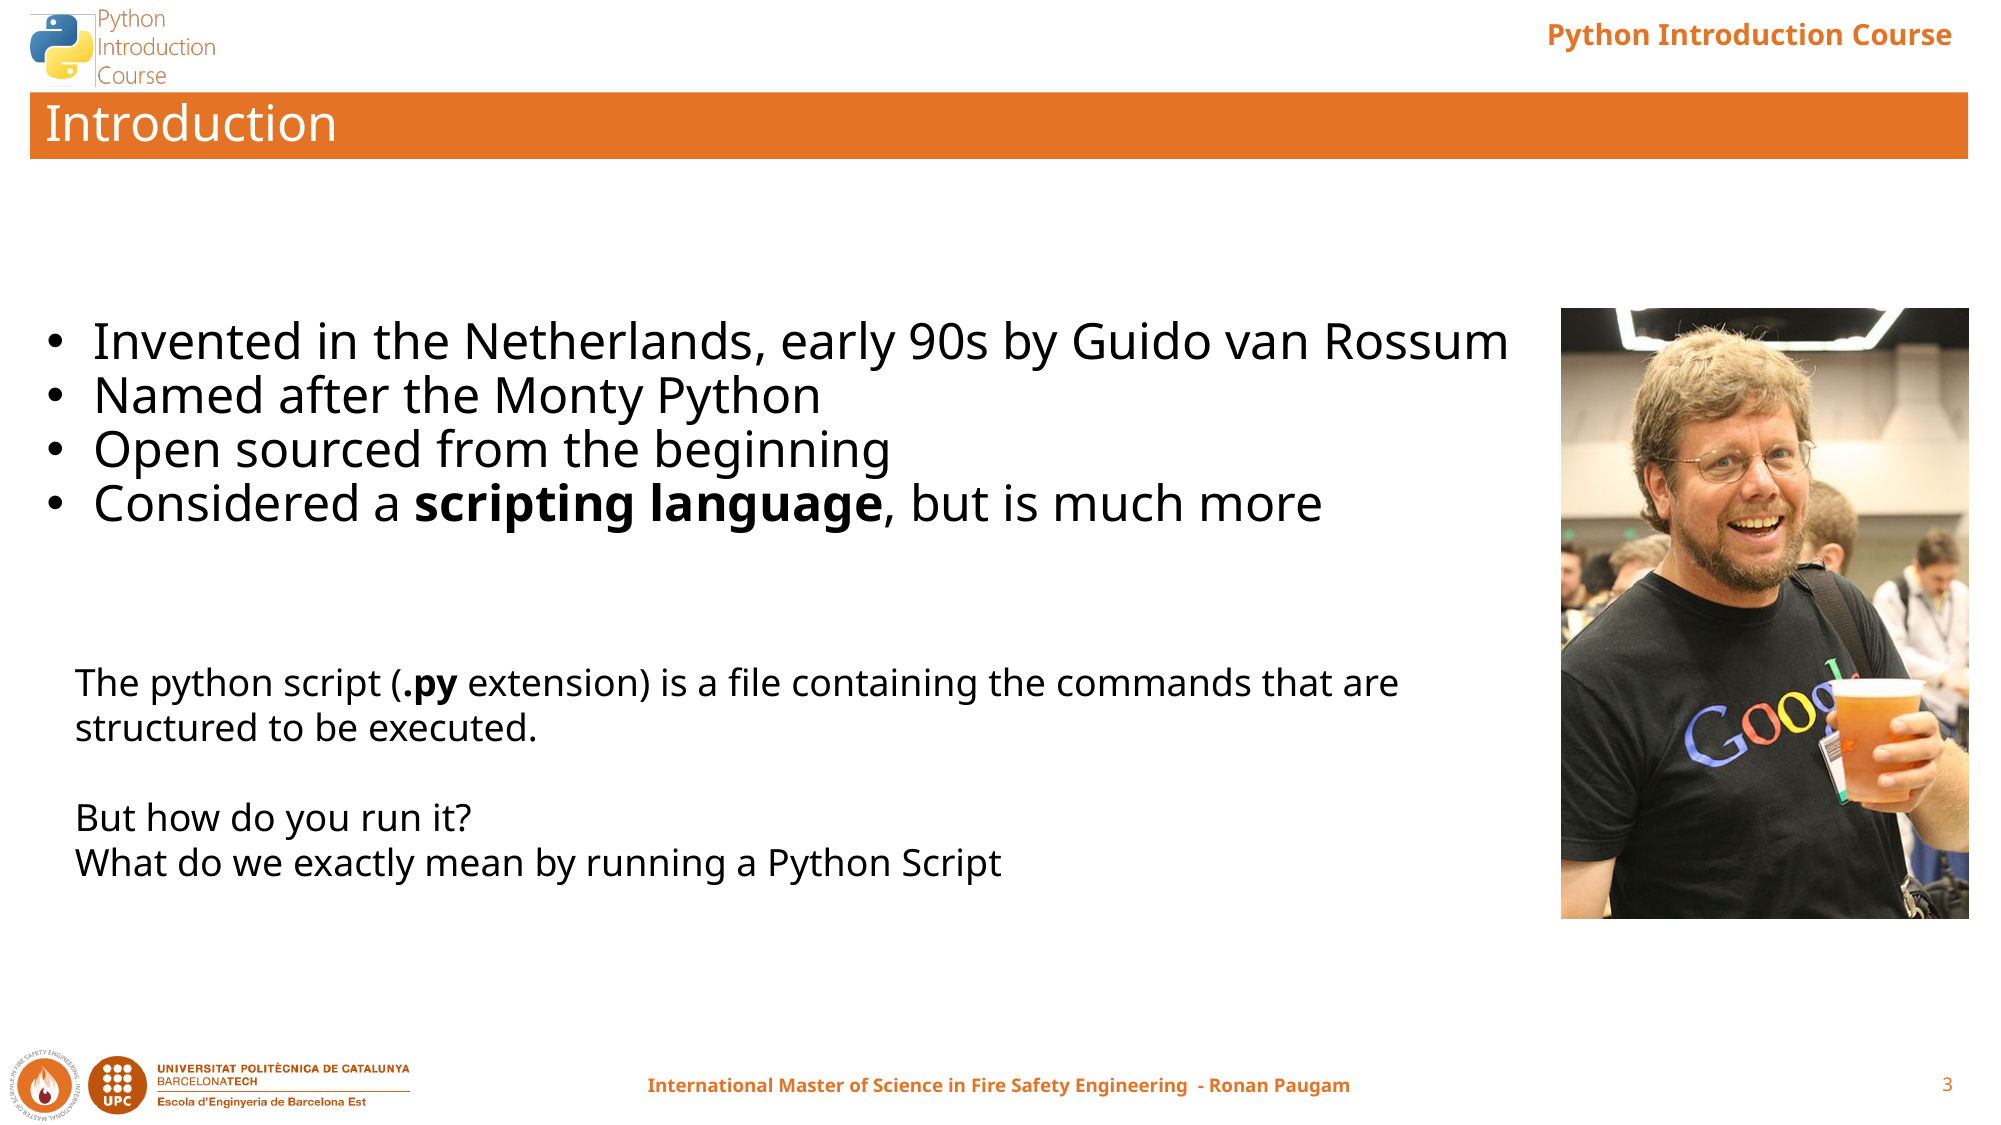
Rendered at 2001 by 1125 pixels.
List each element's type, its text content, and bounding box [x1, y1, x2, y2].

text_box Invented in the Netherlands, early 90s by Guido van Rossum Named after the Monty Python Open sourced from the beginning Considered a scripting language, but is much more [31, 308, 1529, 585]
picture [30, 0, 237, 92]
footer International Master of Science in Fire Safety Engineering - Ronan Paugam [625, 1067, 1373, 1104]
picture [9, 1050, 80, 1121]
text_box The python script (.py extension) is a file containing the commands that are structured to be executed. But how do you run it? What do we exactly mean by running a Python Script [59, 652, 1445, 892]
slide_number 3 [1828, 1067, 1969, 1104]
picture [1561, 308, 1969, 919]
title Introduction [30, 92, 1969, 159]
